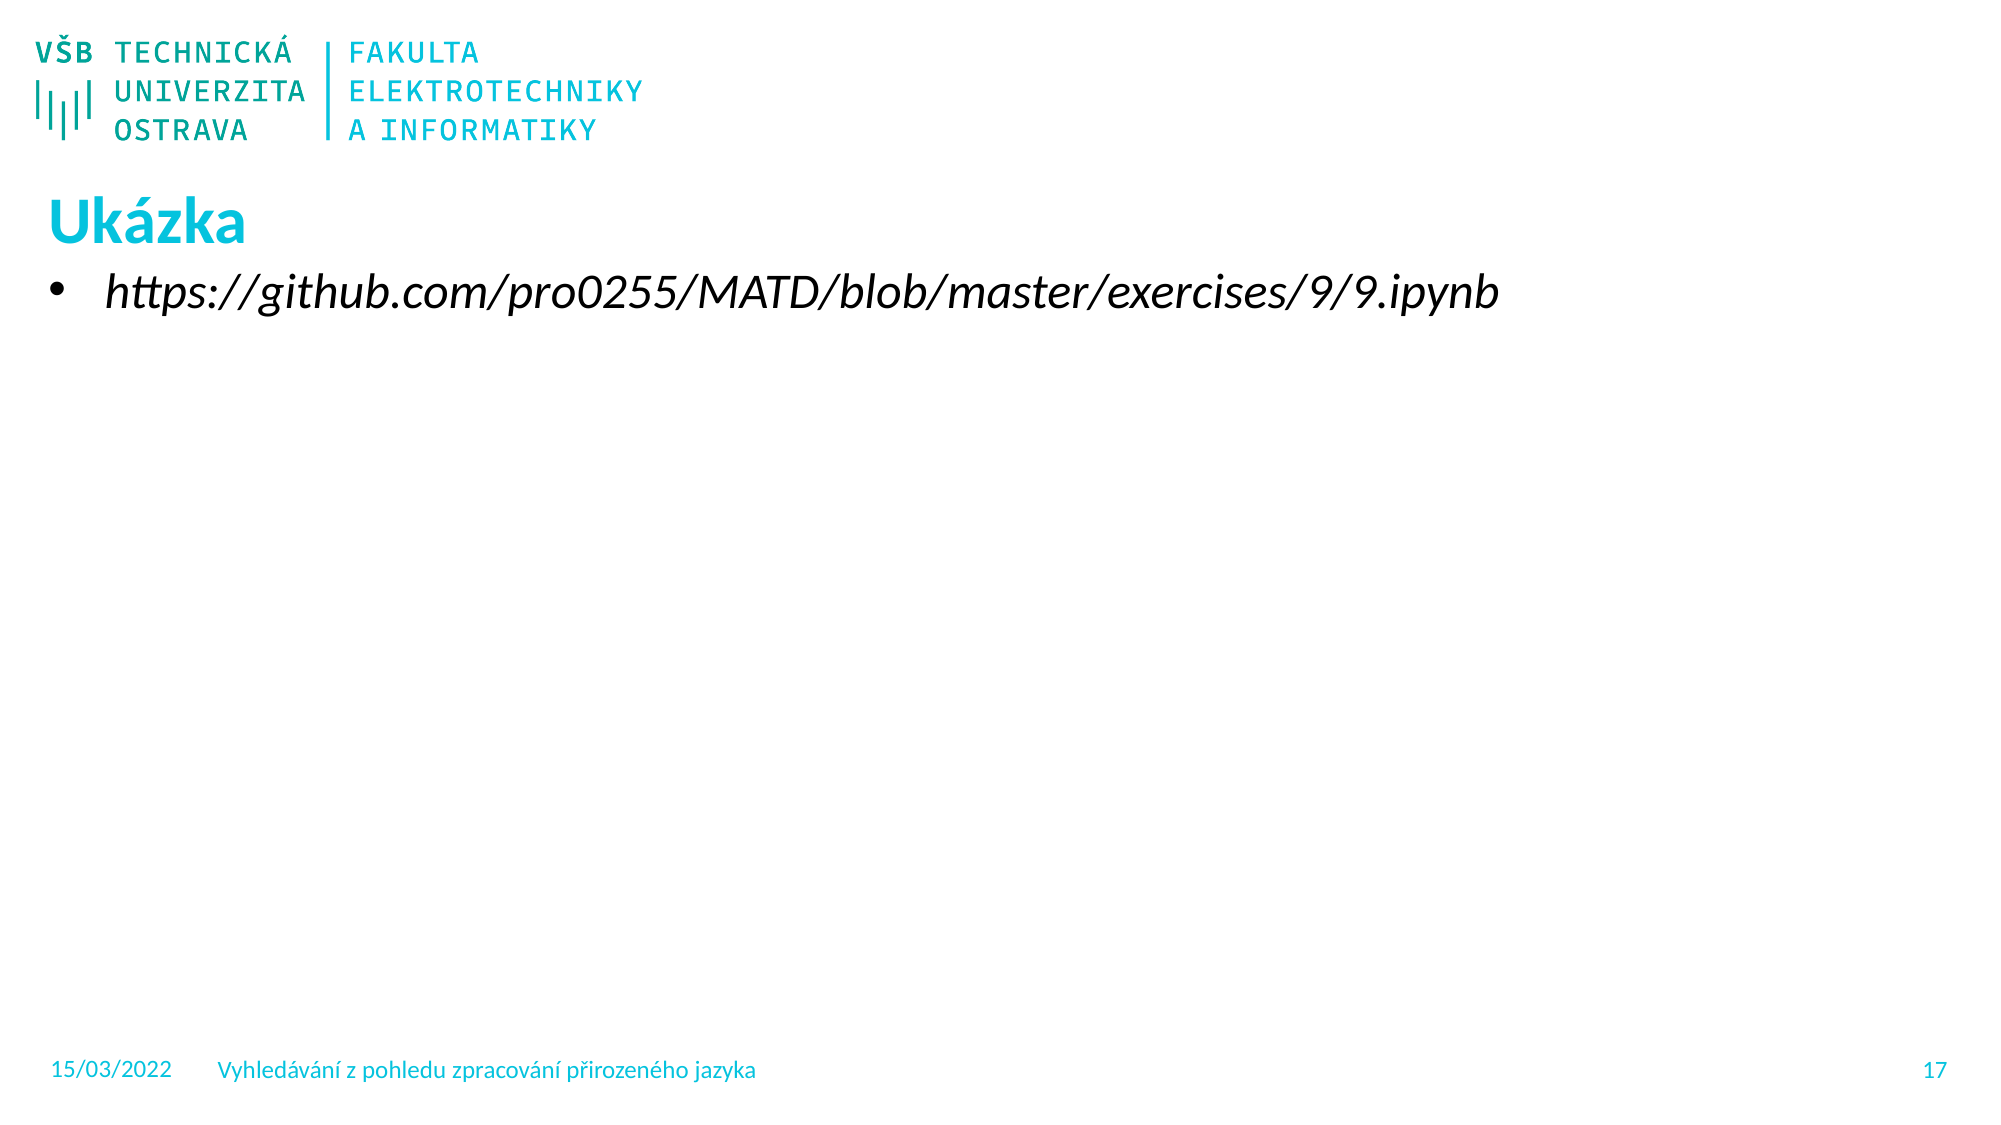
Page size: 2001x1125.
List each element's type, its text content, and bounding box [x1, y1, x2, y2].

slide_number 16 [1862, 1042, 1963, 1094]
list Ukázka https://github.com/pro0255/MATD/blob/master/exercises/9/9.ipynb [33, 178, 1969, 1018]
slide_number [35, 1042, 191, 1093]
footer Vyhledávání z pohledu zpracování přirozeného jazyka [202, 1042, 1833, 1094]
picture [35, 34, 642, 141]
